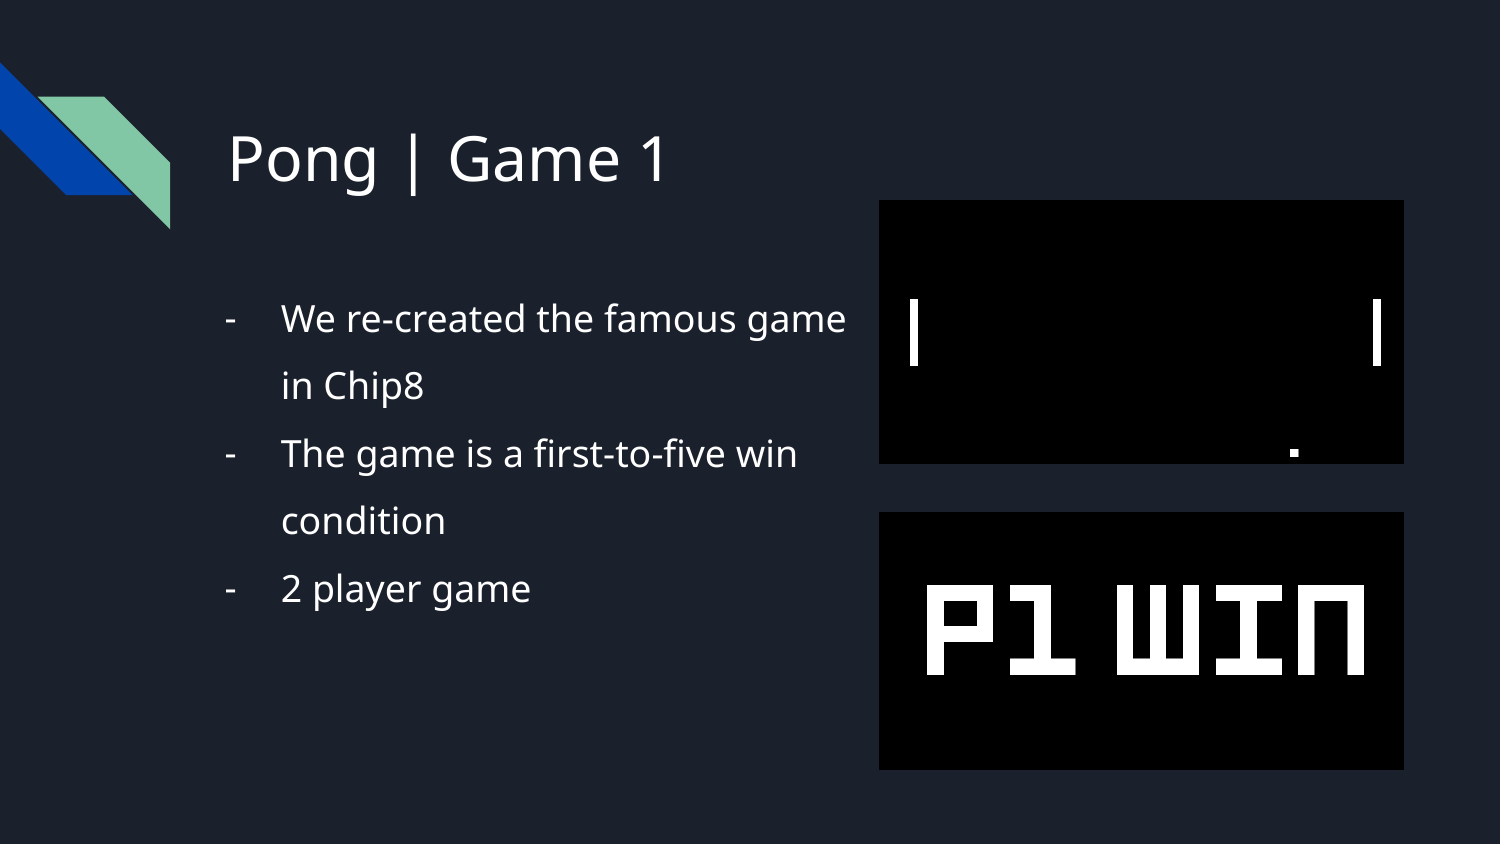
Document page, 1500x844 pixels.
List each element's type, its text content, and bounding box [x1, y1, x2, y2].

list We re-created the famous game in Chip8 The game is a first-to-five win condition 2 player game [190, 257, 880, 735]
picture [879, 200, 1404, 464]
picture [879, 512, 1404, 770]
title Pong | Game 1 [212, 103, 1368, 201]
